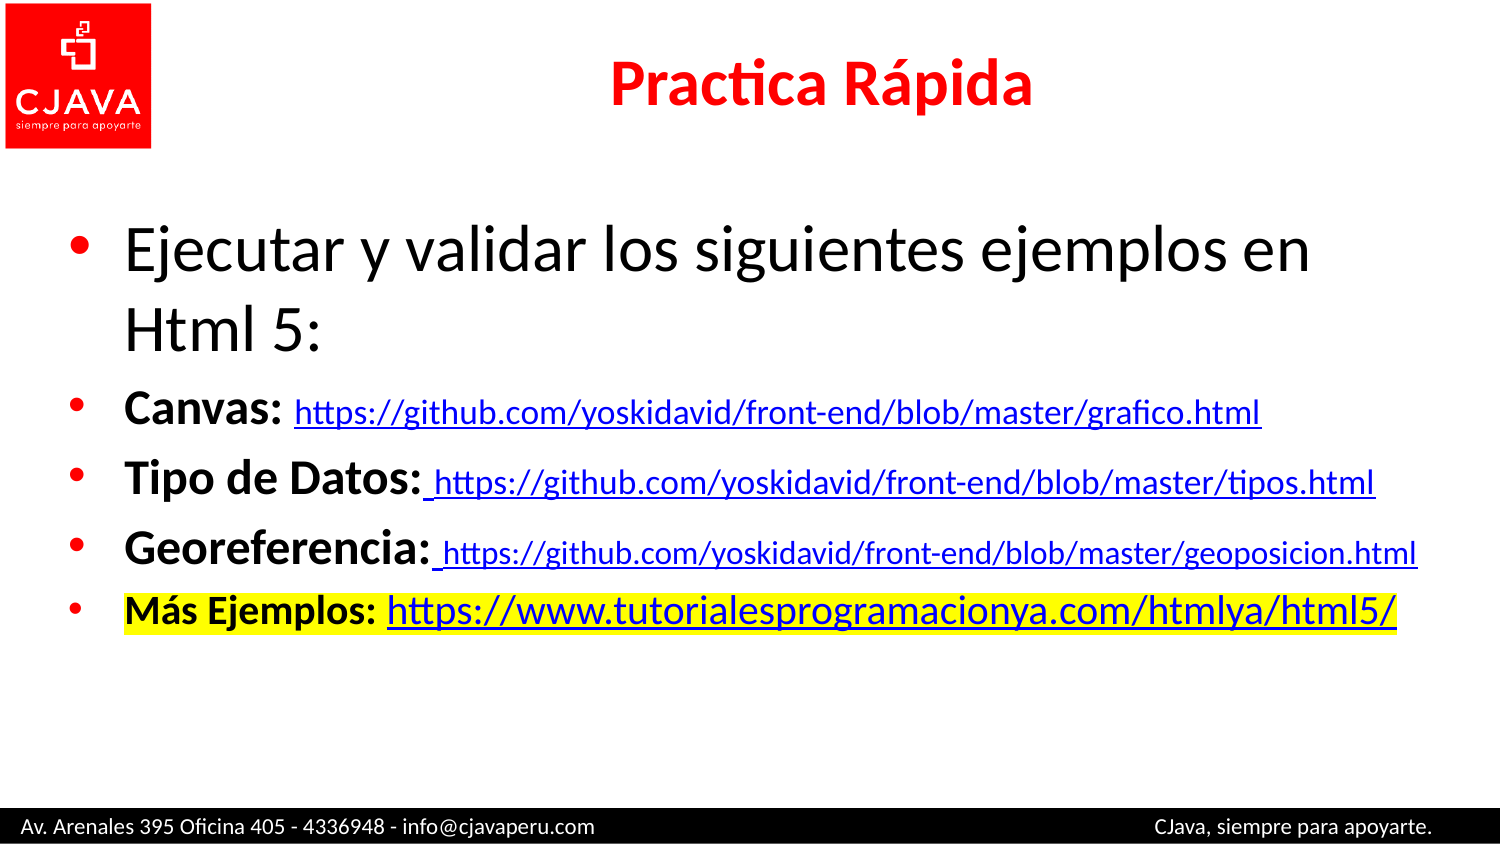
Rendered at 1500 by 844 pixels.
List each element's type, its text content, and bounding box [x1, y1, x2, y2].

list Ejecutar y validar los siguientes ejemplos en Html 5: Canvas: https://github.com/yoskidavid/front-end/blob/master/grafico.html Tipo de Datos: https://github.com/yoskidavid/front-end/blob/master/tipos.html Georeferencia: https://github.com/yoskidavid/front-end/blob/master/geoposicion.html Más Ejemplos: https://www.tutorialesprogramacionya.com/htmlya/html5/ [53, 196, 1459, 754]
title Practica Rápida [171, 8, 1475, 149]
picture [4, 0, 152, 151]
